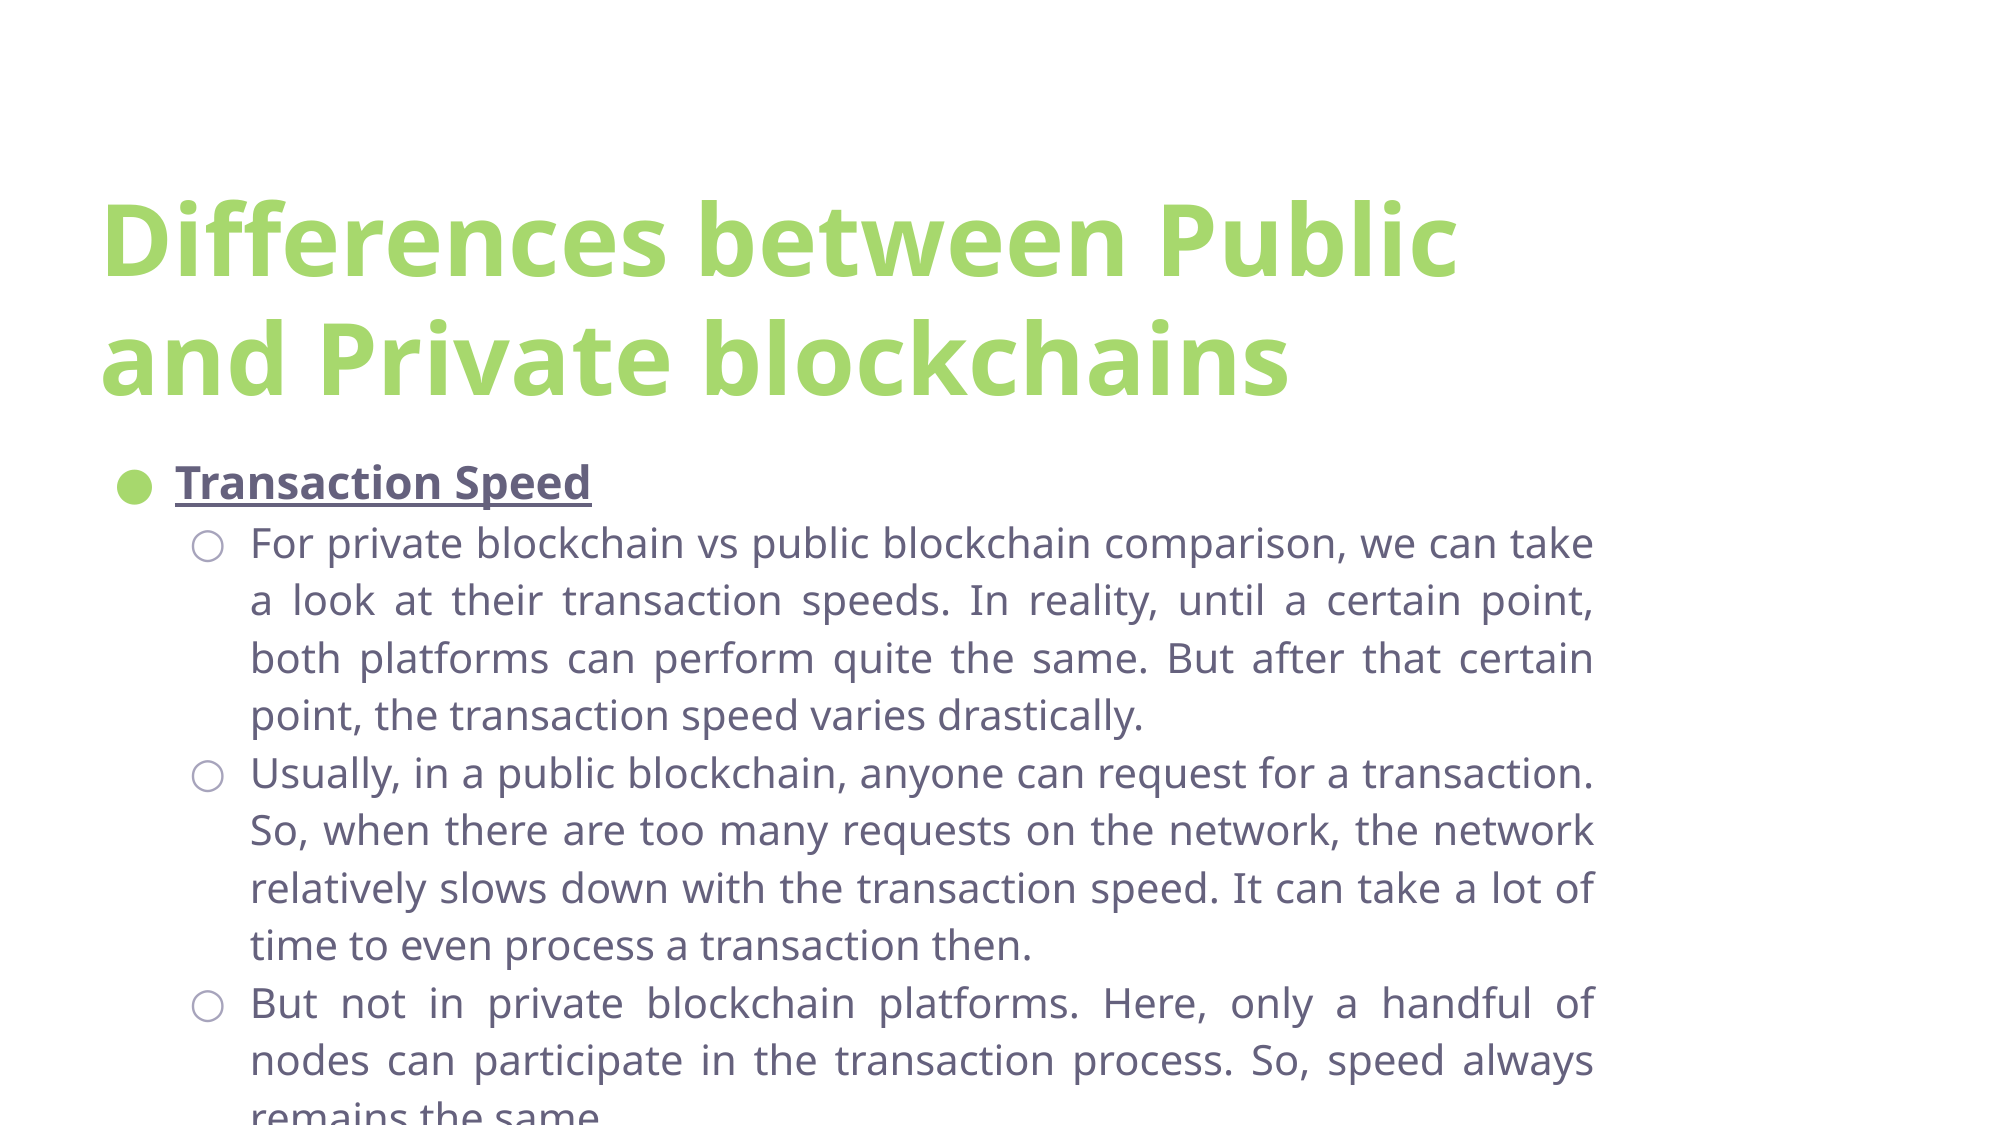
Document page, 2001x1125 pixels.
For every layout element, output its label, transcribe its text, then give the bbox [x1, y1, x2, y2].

title Differences between Public and Private blockchains [99, 228, 1478, 416]
list Transaction Speed For private blockchain vs public blockchain comparison, we can take a look at their transaction speeds. In reality, until a certain point, both platforms can perform quite the same. But after that certain point, the transaction speed varies drastically. Usually, in a public blockchain, anyone can request for a transaction. So, when there are too many requests on the network, the network relatively slows down with the transaction speed. It can take a lot of time to even process a transaction then. But not in private blockchain platforms. Here, only a handful of nodes can participate in the transaction process. So, speed always remains the same. [99, 445, 1596, 854]
